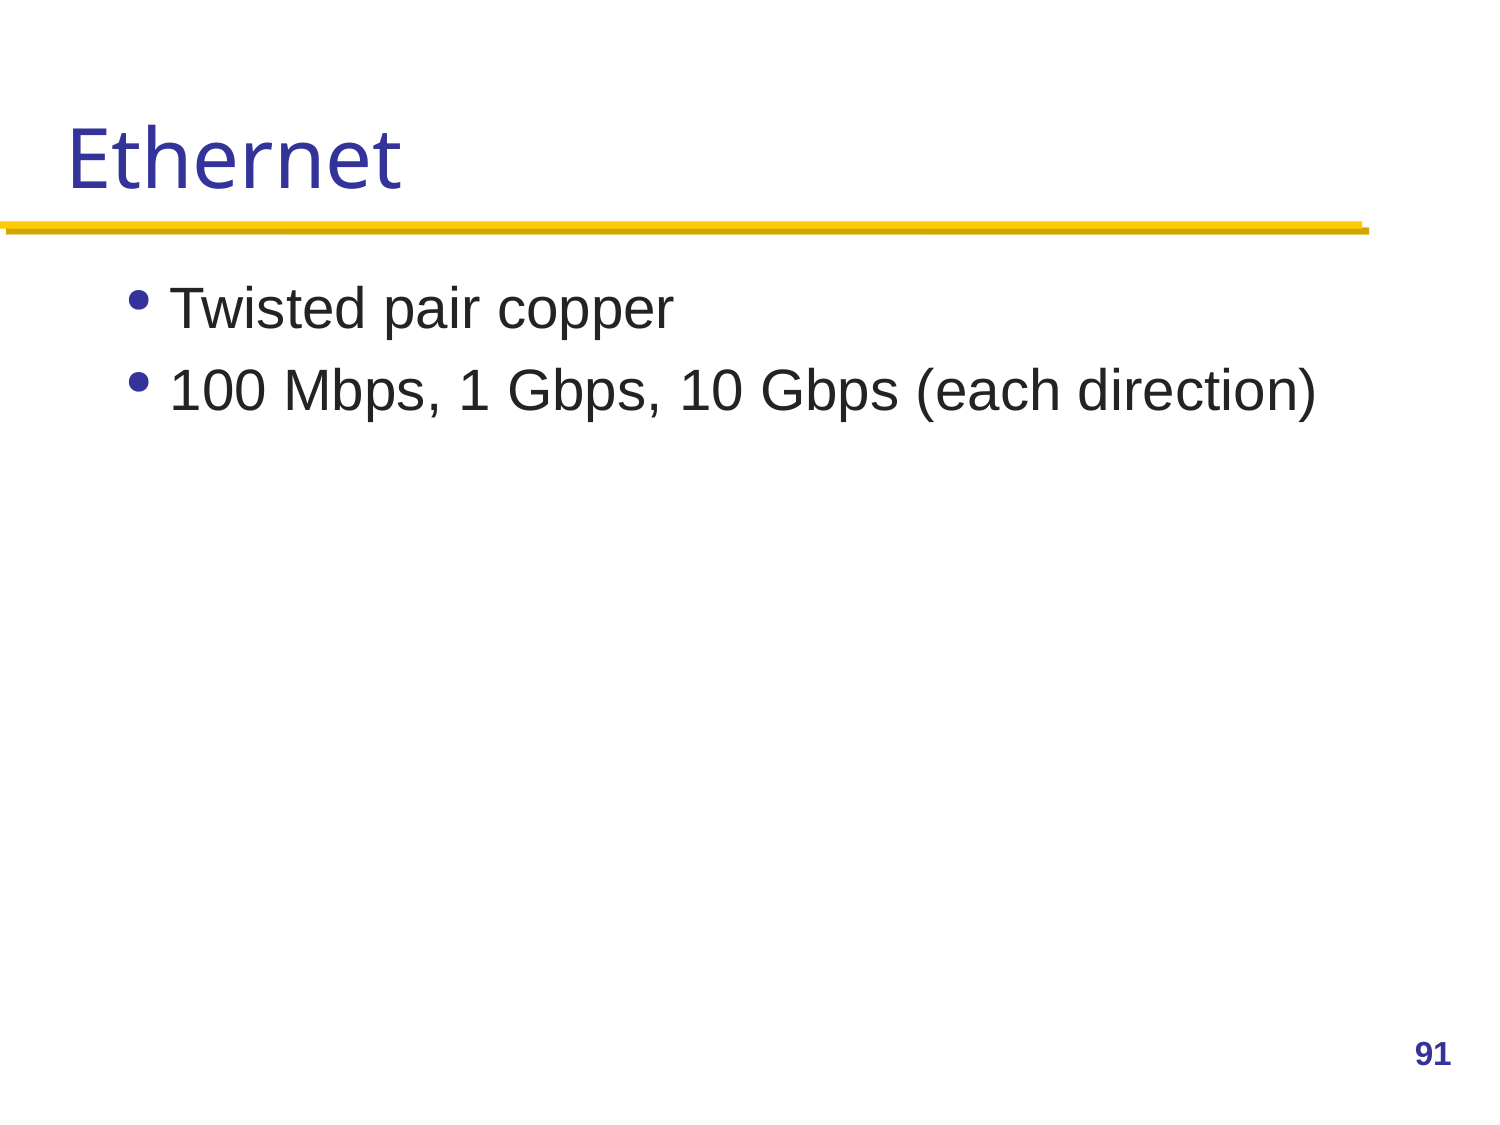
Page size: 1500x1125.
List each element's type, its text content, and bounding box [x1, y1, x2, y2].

slide_number 91 [1400, 1025, 1500, 1100]
title Ethernet [49, 24, 1451, 213]
list Twisted pair copper 100 Mbps, 1 Gbps, 10 Gbps (each direction) [112, 262, 1413, 988]
